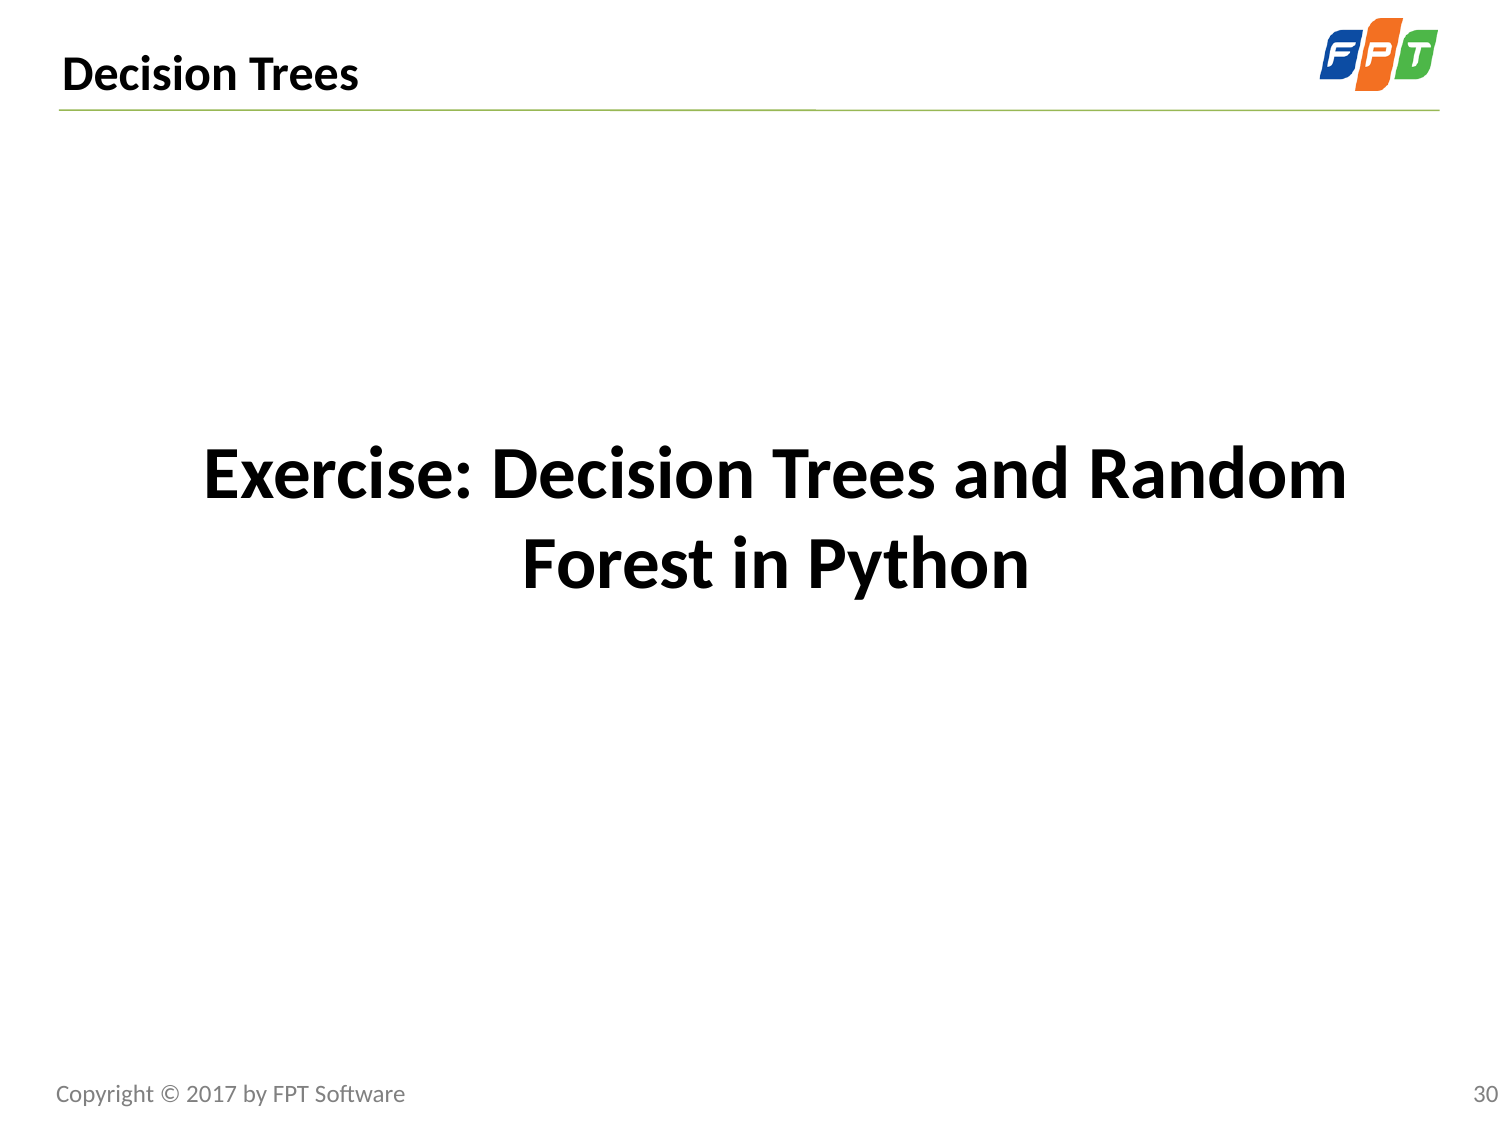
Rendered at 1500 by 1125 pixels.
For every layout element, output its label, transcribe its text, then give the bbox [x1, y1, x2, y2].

picture [1317, 16, 1439, 93]
text_box Decision Trees [62, 35, 1308, 106]
text_box Exercise: Decision Trees and Random Forest in Python [155, 427, 1414, 600]
